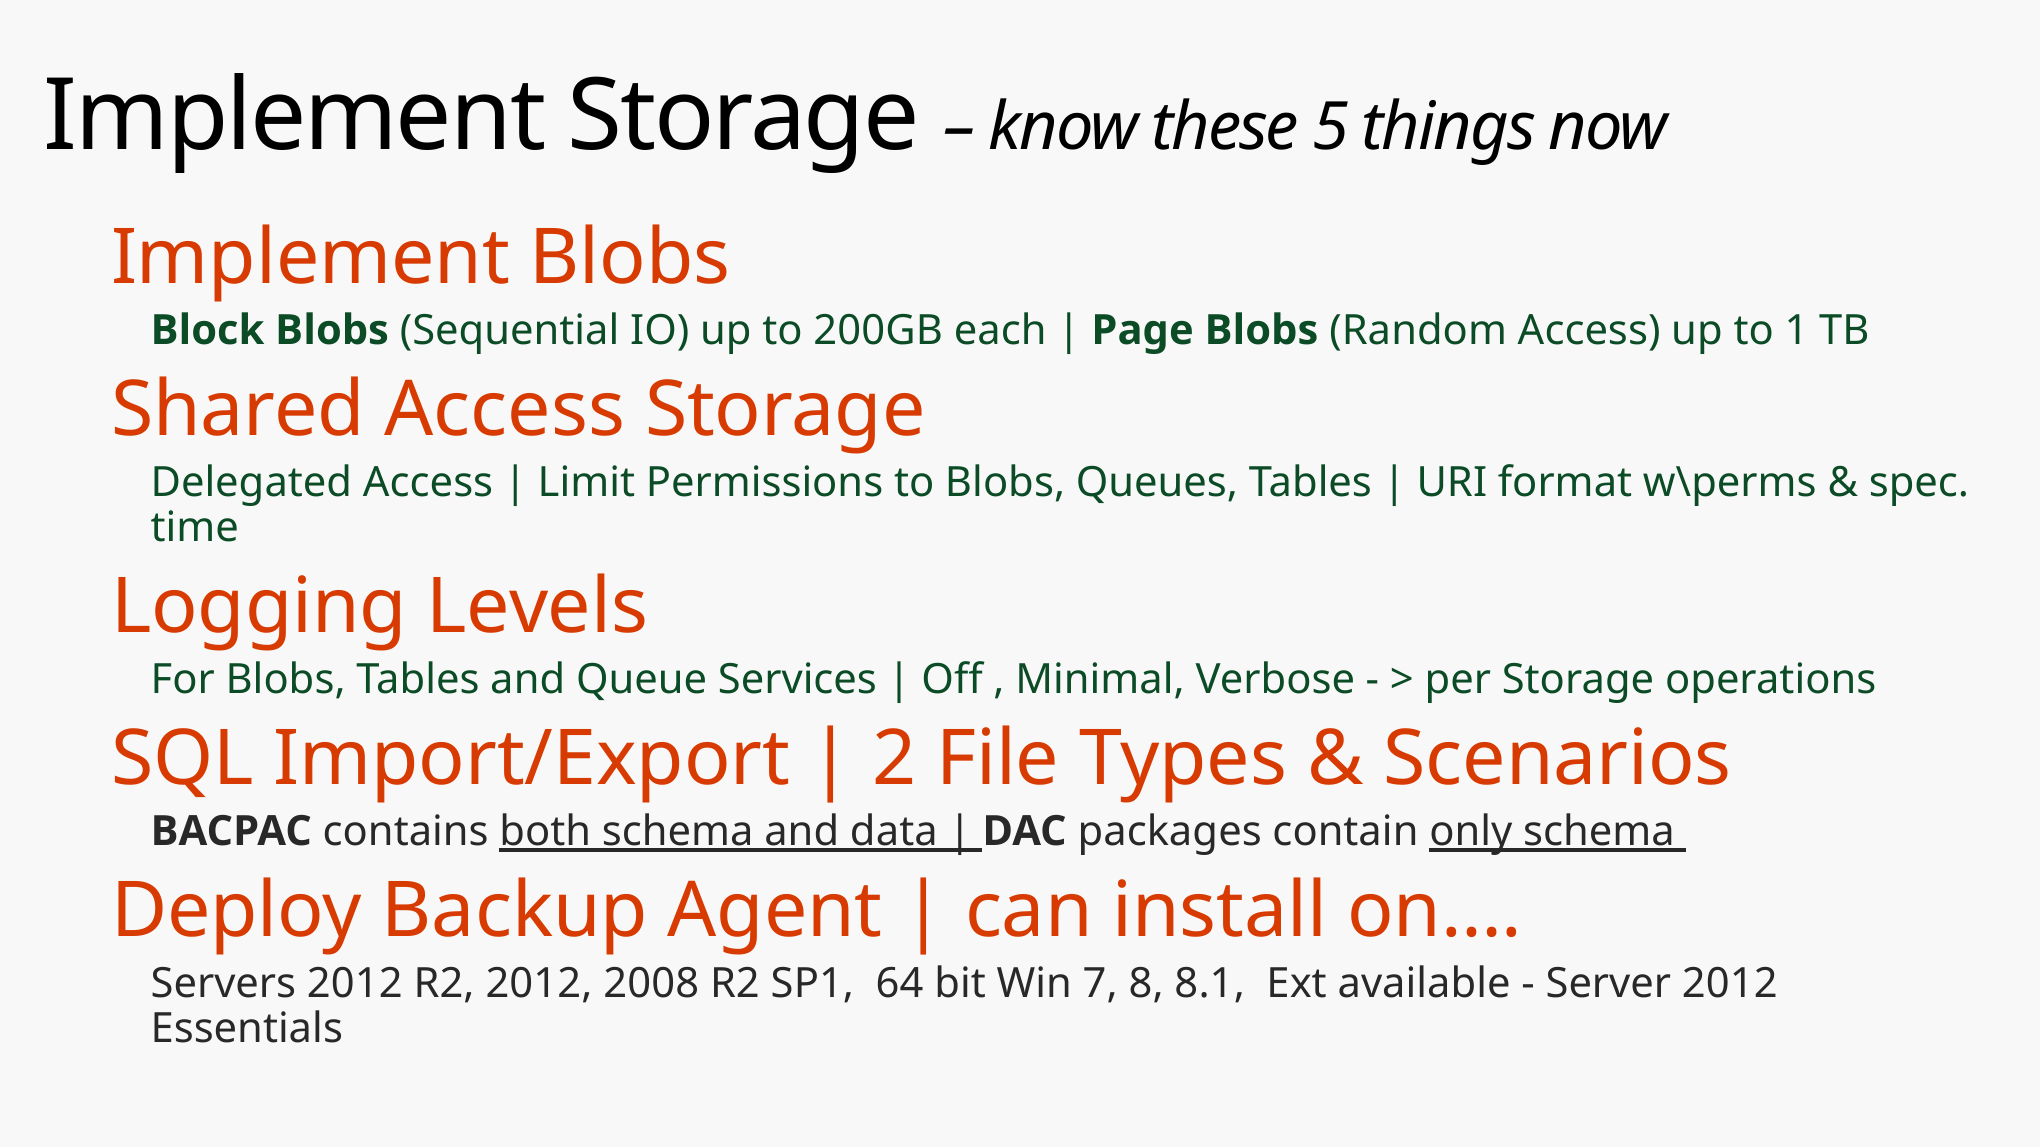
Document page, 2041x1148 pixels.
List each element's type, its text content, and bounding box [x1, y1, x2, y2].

title Implement Storage – know these 5 things now [20, 48, 1996, 199]
list Implement Blobs Block Blobs (Sequential IO) up to 200GB each | Page Blobs (Random Access) up to 1 TB Shared Access Storage Delegated Access | Limit Permissions to Blobs, Queues, Tables | URI format w\perms & spec. time Logging Levels For Blobs, Tables and Queue Services | Off , Minimal, Verbose - > per Storage operations SQL Import/Export | 2 File Types & Scenarios BACPAC contains both schema and data | DAC packages contain only schema Deploy Backup Agent | can install on…. Servers 2012 R2, 2012, 2008 R2 SP1, 64 bit Win 7, 8, 8.1, Ext available - Server 2012 Essentials [87, 201, 1996, 1116]
